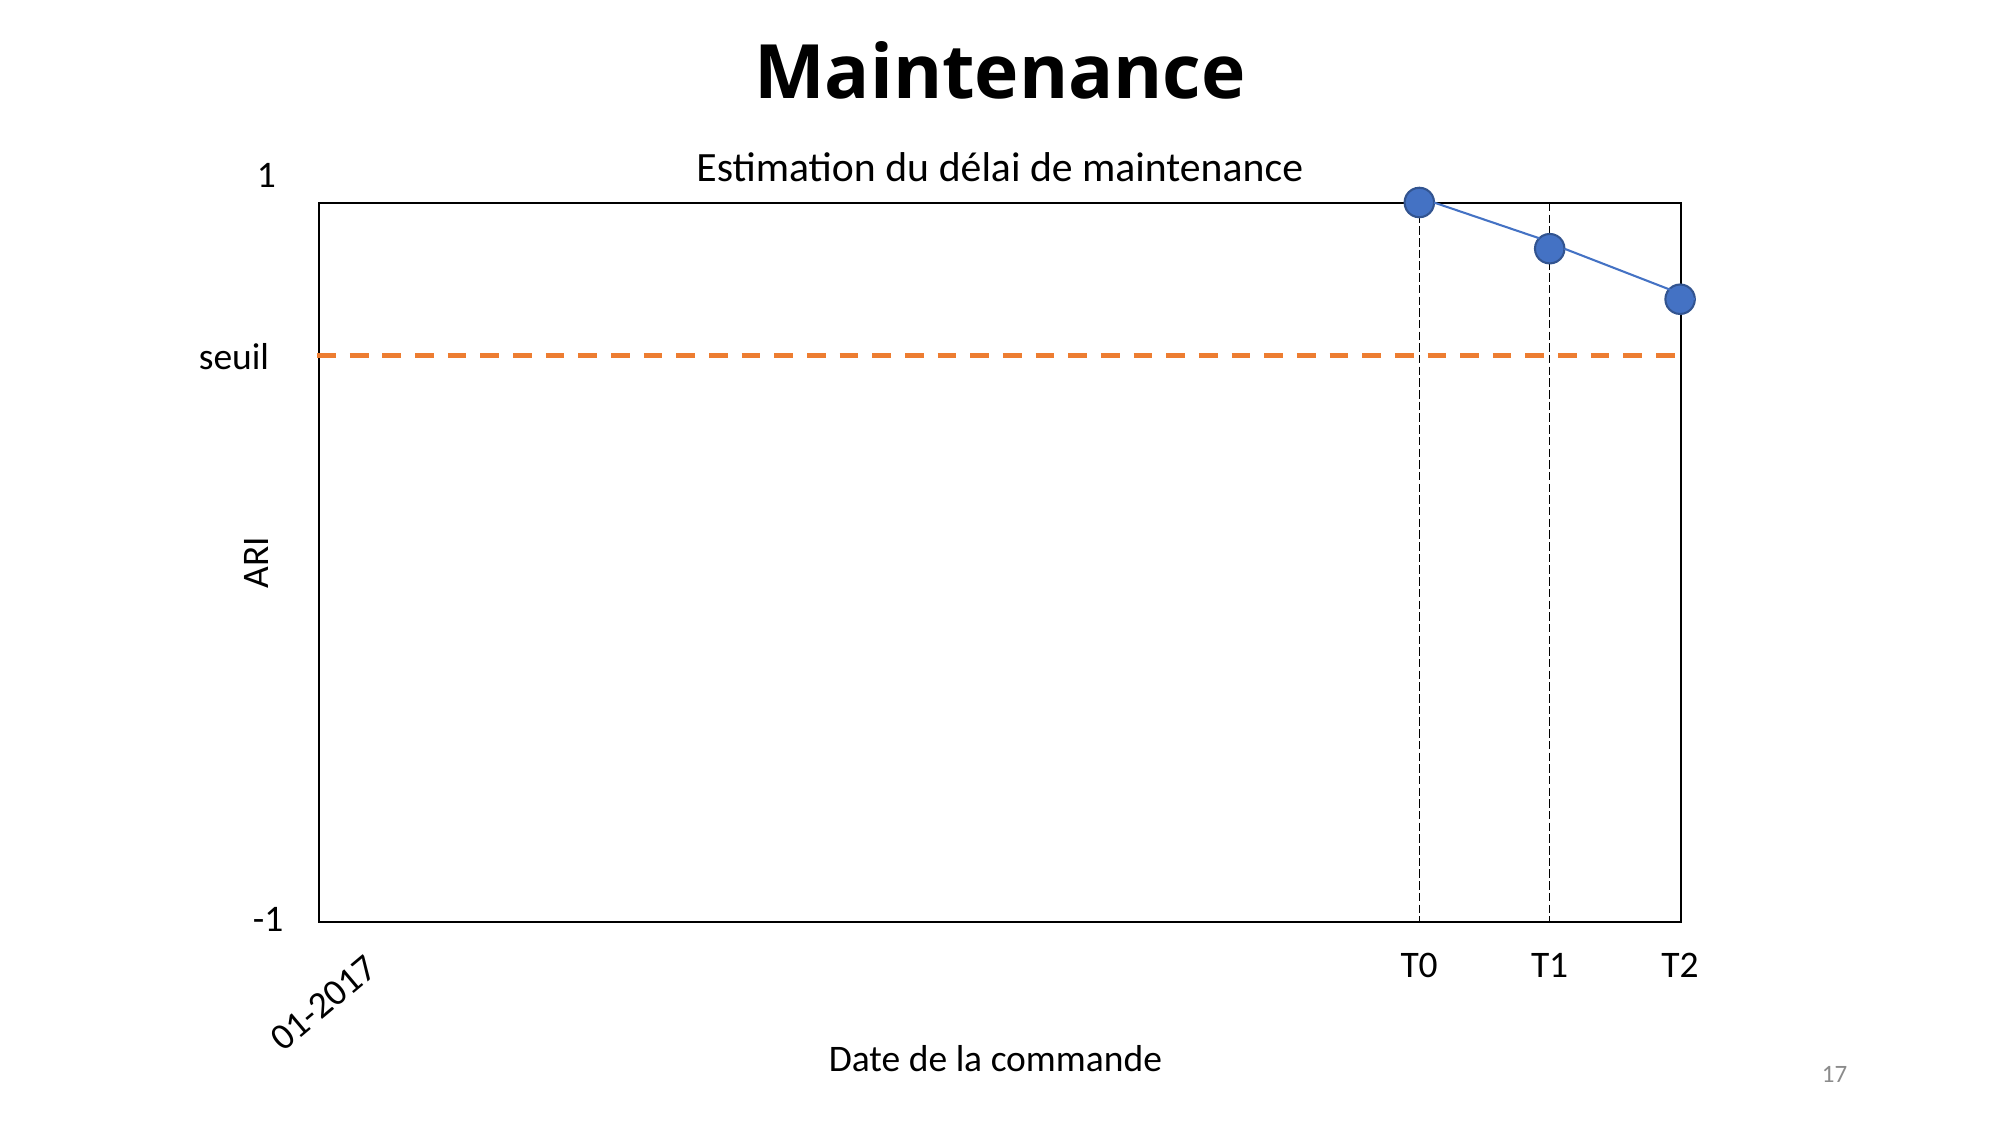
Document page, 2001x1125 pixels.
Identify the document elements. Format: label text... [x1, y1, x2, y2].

text_box T0 [1372, 932, 1466, 993]
text_box Date de la commande [765, 1026, 1226, 1086]
text_box [1550, 232, 1566, 265]
text_box Estimation du délai de maintenance [653, 132, 1347, 197]
text_box [318, 202, 1419, 355]
text_box [1664, 300, 1680, 316]
text_box [1420, 211, 1549, 355]
slide_number 17 [1412, 1042, 1863, 1103]
text_box [318, 258, 1682, 923]
text_box T2 [1633, 932, 1727, 993]
text_box [1550, 202, 1680, 248]
text_box Maintenance [137, 0, 1863, 148]
text_box T1 [1503, 932, 1597, 993]
text_box [1403, 186, 1435, 219]
text_box ARI [223, 454, 283, 671]
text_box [1564, 248, 1695, 300]
text_box [1681, 299, 1696, 315]
text_box 1 [215, 148, 318, 203]
text_box [1540, 202, 1549, 235]
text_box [1434, 202, 1540, 239]
text_box 01-2017 [215, 899, 435, 1097]
text_box seuil [137, 324, 284, 385]
text_box [1533, 232, 1549, 265]
text_box -1 [217, 886, 319, 946]
